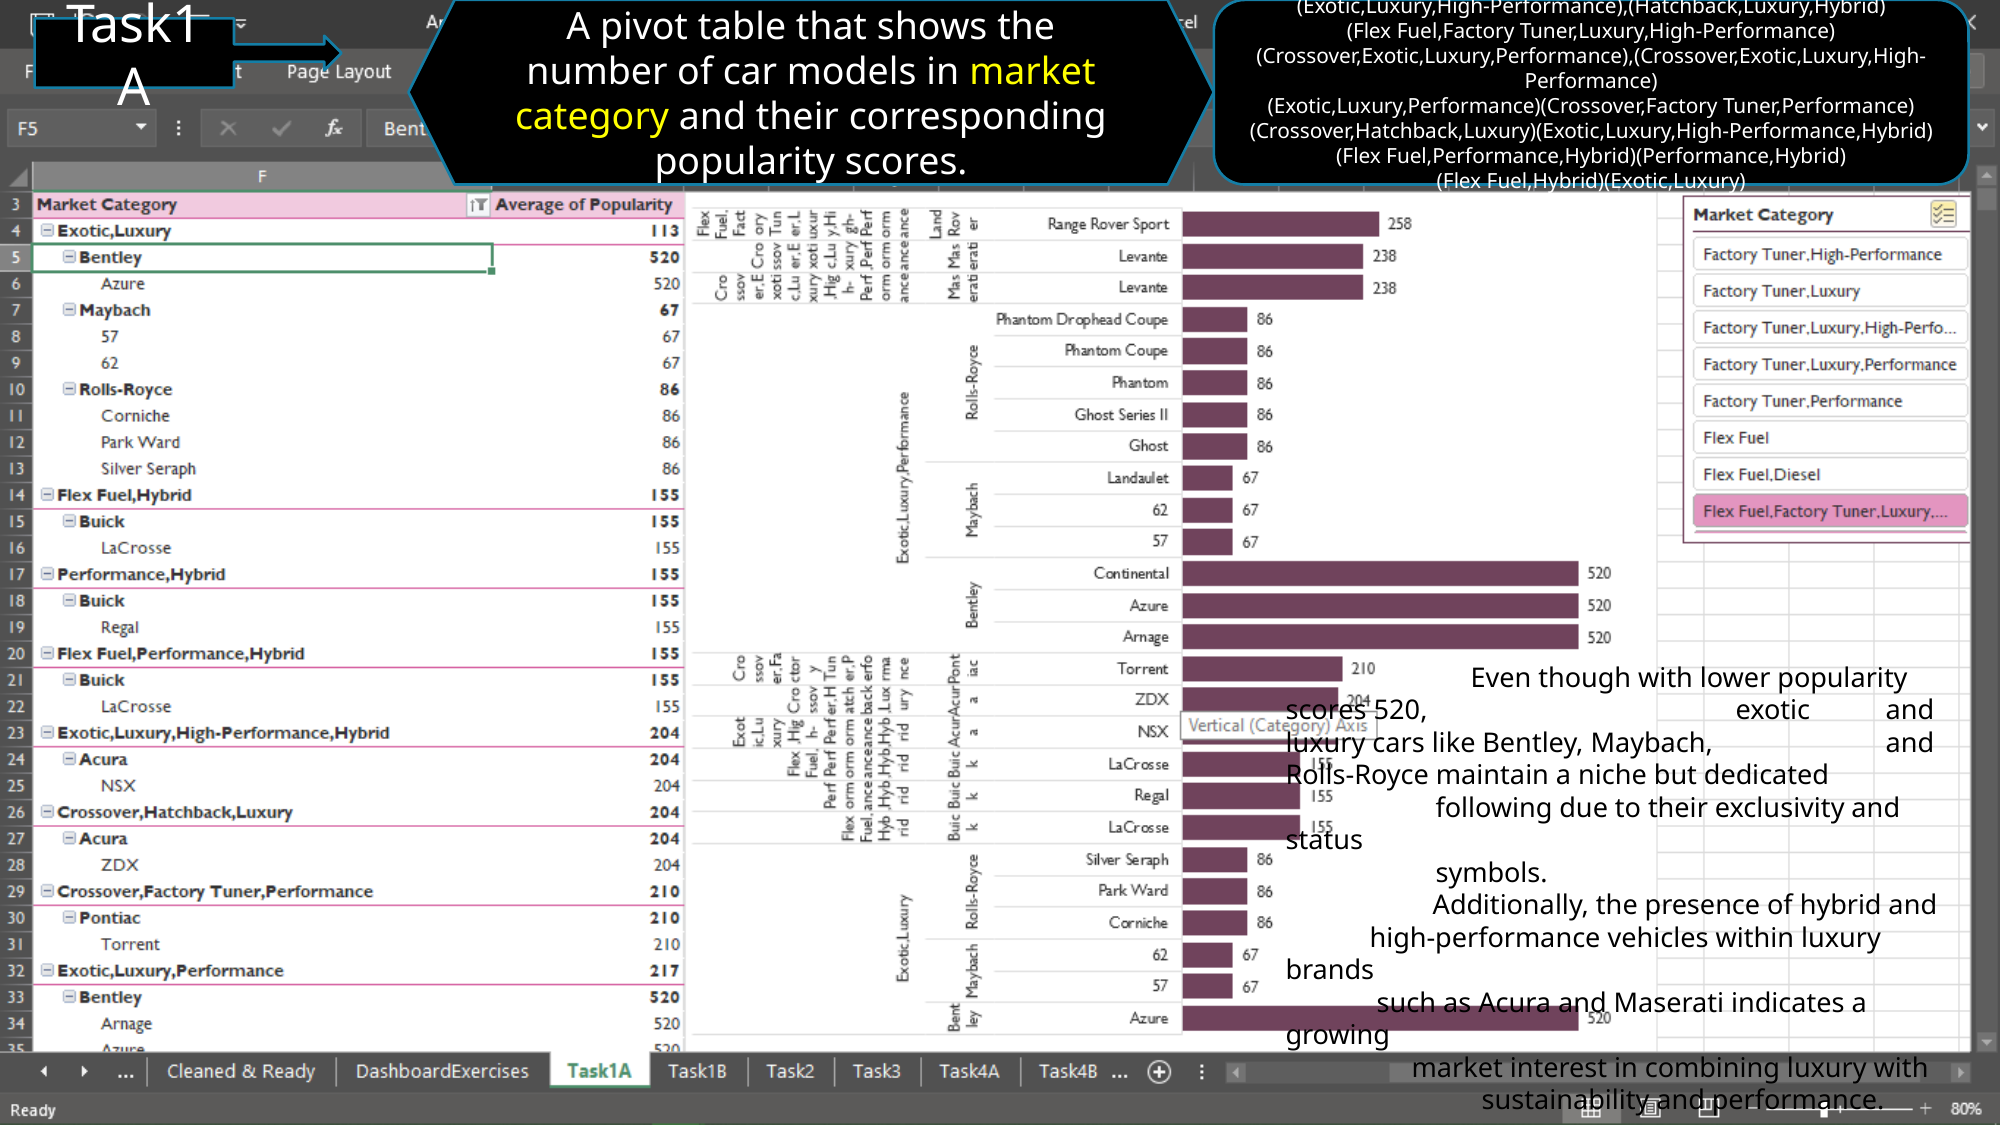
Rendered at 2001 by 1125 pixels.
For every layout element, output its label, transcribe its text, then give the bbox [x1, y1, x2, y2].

text_box A pivot table that shows the number of car models in market category and their corresponding popularity scores. [408, 0, 1213, 185]
text_box (Exotic,Luxury,High-Performance),(Hatchback,Luxury,Hybrid) (Flex Fuel,Factory Tuner,Luxury,High-Performance) (Crossover,Exotic,Luxury,Performance),(Crossover,Exotic,Luxury,High-Performance) (Exotic,Luxury,Performance)(Crossover,Factory Tuner,Performance) (Crossover,Hatchback,Luxury)(Exotic,Luxury,High-Performance,Hybrid) (Flex Fuel,Performance,Hybrid)(Performance,Hybrid) (Flex Fuel,Hybrid)(Exotic,Luxury) [1213, 0, 1969, 185]
text_box Even though with lower popularity scores 520, exotic and luxury cars like Bentley, Maybach, and Rolls-Royce maintain a niche but dedicated following due to their exclusivity and status symbols. Additionally, the presence of hybrid and high-performance vehicles within luxury brands such as Acura and Maserati indicates a growing market interest in combining luxury with sustainability and performance. [1270, 652, 1969, 1123]
text_box Task1A [34, 18, 342, 88]
